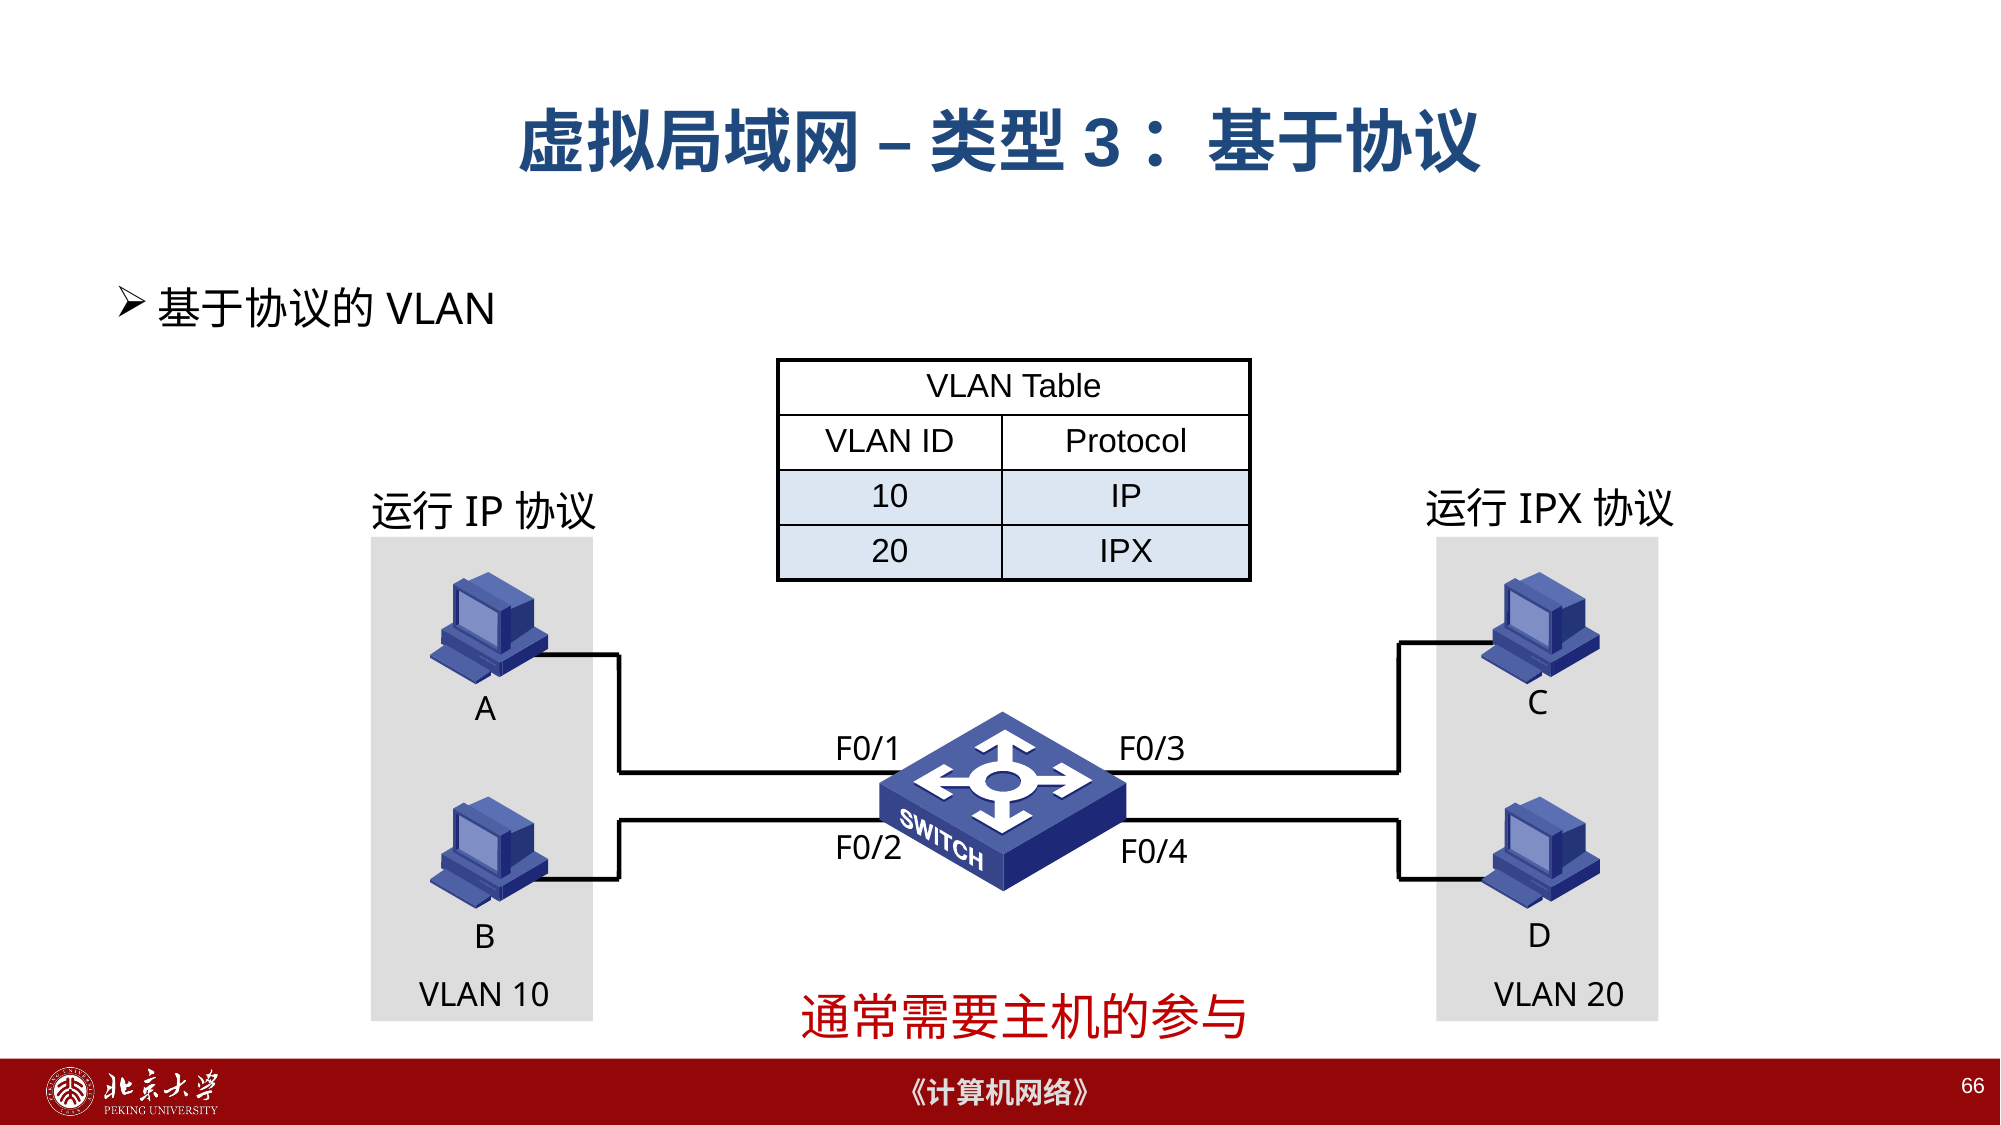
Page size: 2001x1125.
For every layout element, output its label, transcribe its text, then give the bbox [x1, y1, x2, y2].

title 虚拟局域网 – 类型3：基于协议 [99, 45, 1900, 233]
picture [46, 1067, 218, 1116]
text_box A [459, 693, 517, 735]
text_box F0/1 [820, 720, 873, 775]
table_header VLAN Table [780, 362, 1248, 414]
table_cell IP [1003, 471, 1248, 524]
slide_number 66 [1455, 1064, 2000, 1125]
text_box 运行IPX协议 [1410, 474, 1691, 540]
text_box [370, 543, 593, 965]
text_box 运行IP协议 [356, 477, 613, 543]
table_cell 20 [780, 526, 1001, 578]
table_cell IPX [1003, 526, 1248, 578]
text_box F0/3 [1132, 720, 1246, 775]
text_box F0/4 [1132, 822, 1247, 878]
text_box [878, 711, 1128, 892]
table_cell Protocol [1003, 416, 1248, 469]
text_box [1436, 540, 1659, 1022]
text_box C [1512, 693, 1574, 729]
list 基于协议的VLAN [99, 262, 1900, 1005]
text_box VLAN 10 [370, 965, 598, 1021]
text_box 通常需要主机的参与 [744, 965, 1317, 1053]
text_box D [1512, 916, 1574, 962]
picture [429, 796, 549, 909]
picture [1481, 796, 1601, 909]
table_cell 10 [780, 471, 1001, 524]
picture [1481, 571, 1600, 685]
text_box F0/2 [820, 818, 873, 874]
table_cell VLAN ID [780, 416, 1001, 469]
text_box VLAN 20 [1445, 965, 1673, 1021]
text_box B [459, 916, 518, 963]
picture [429, 571, 549, 685]
